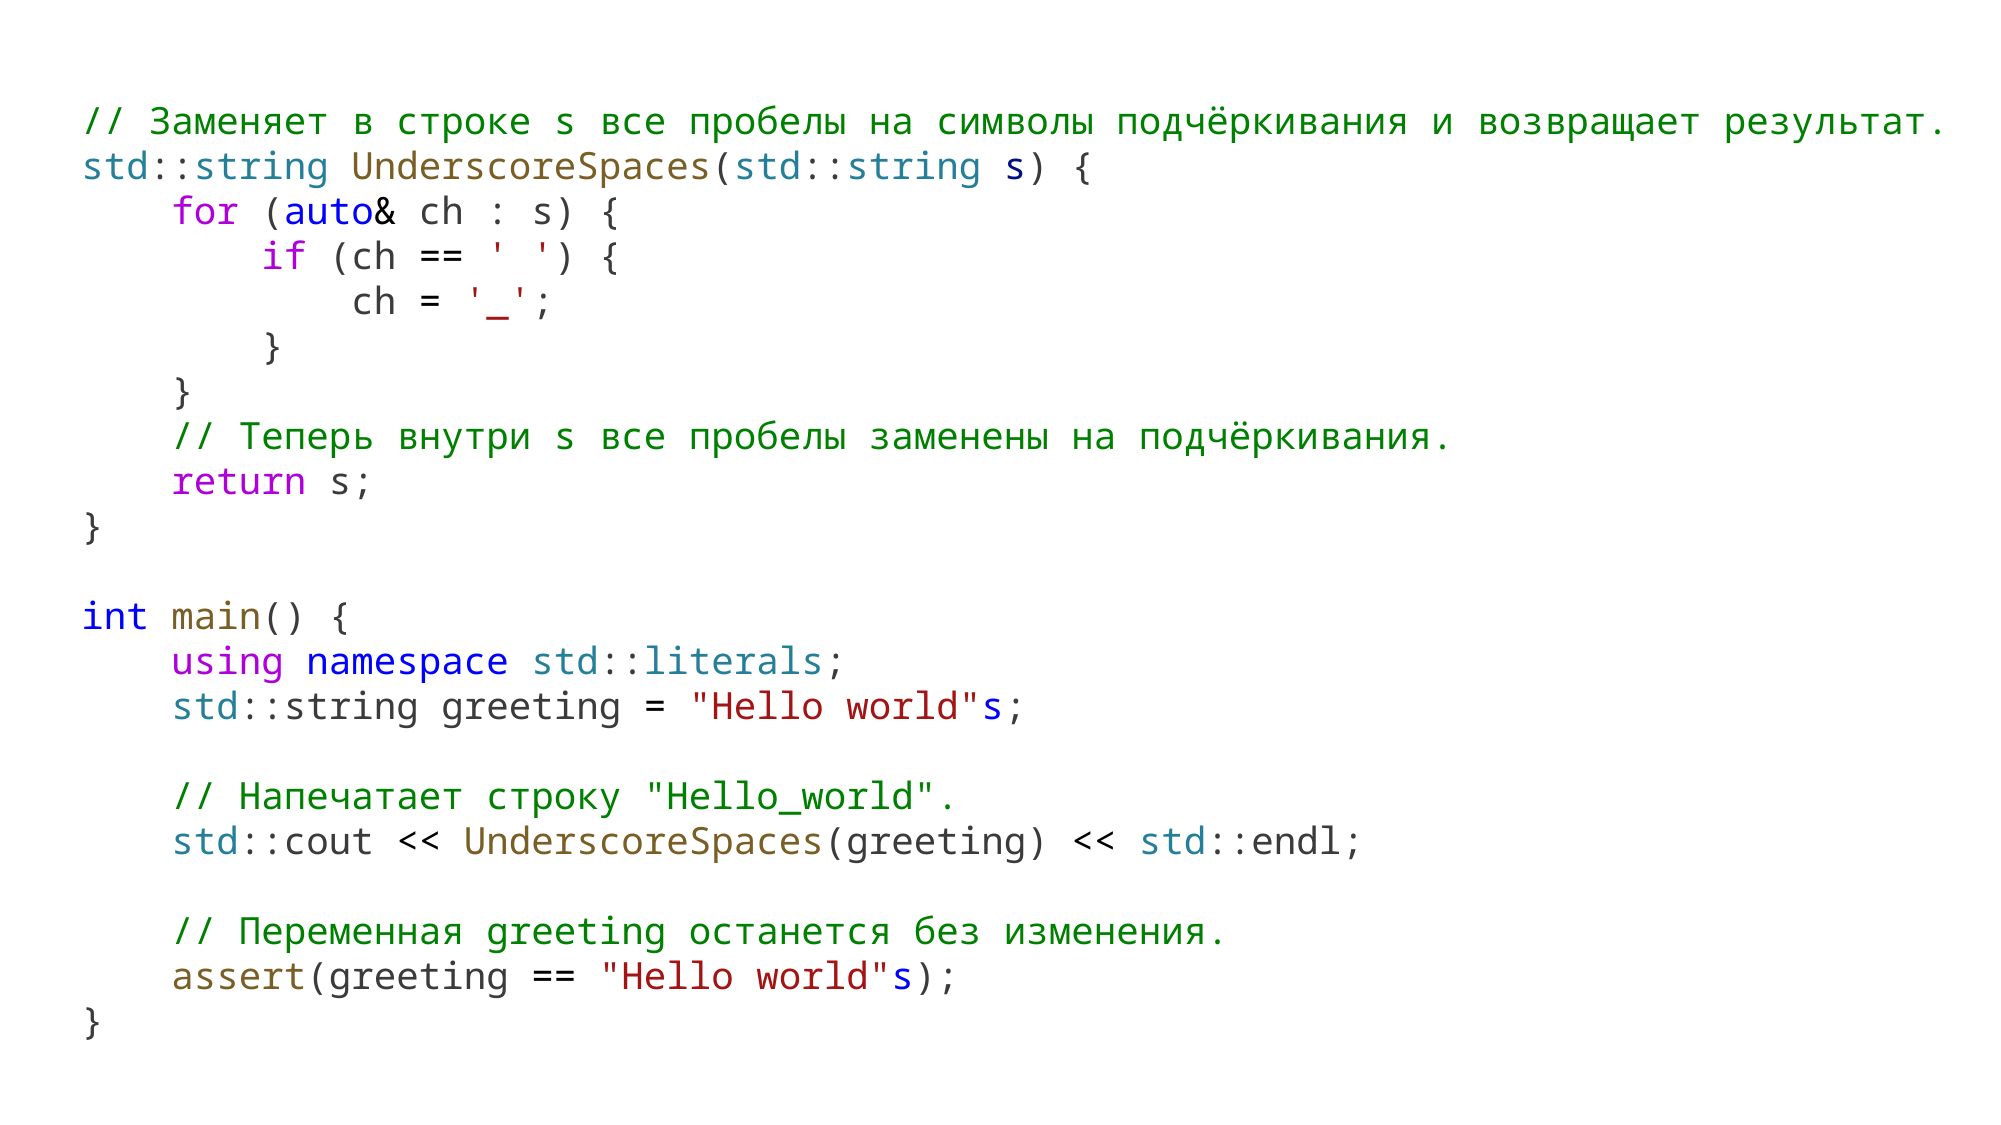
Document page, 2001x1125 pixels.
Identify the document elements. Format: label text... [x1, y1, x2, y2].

text_box // Заменяет в строке s все пробелы на символы подчёркивания и возвращает результат. std::string UnderscoreSpaces(std::string s) { for (auto& ch : s) { if (ch == ' ') { ch = '_'; } } // Теперь внутри s все пробелы заменены на подчёркивания. return s; } int main() { using namespace std::literals; std::string greeting = "Hello world"s; // Напечатает строку "Hello_world". std::cout << UnderscoreSpaces(greeting) << std::endl; // Переменная greeting останется без изменения. assert(greeting == "Hello world"s); } [66, 89, 1969, 1050]
